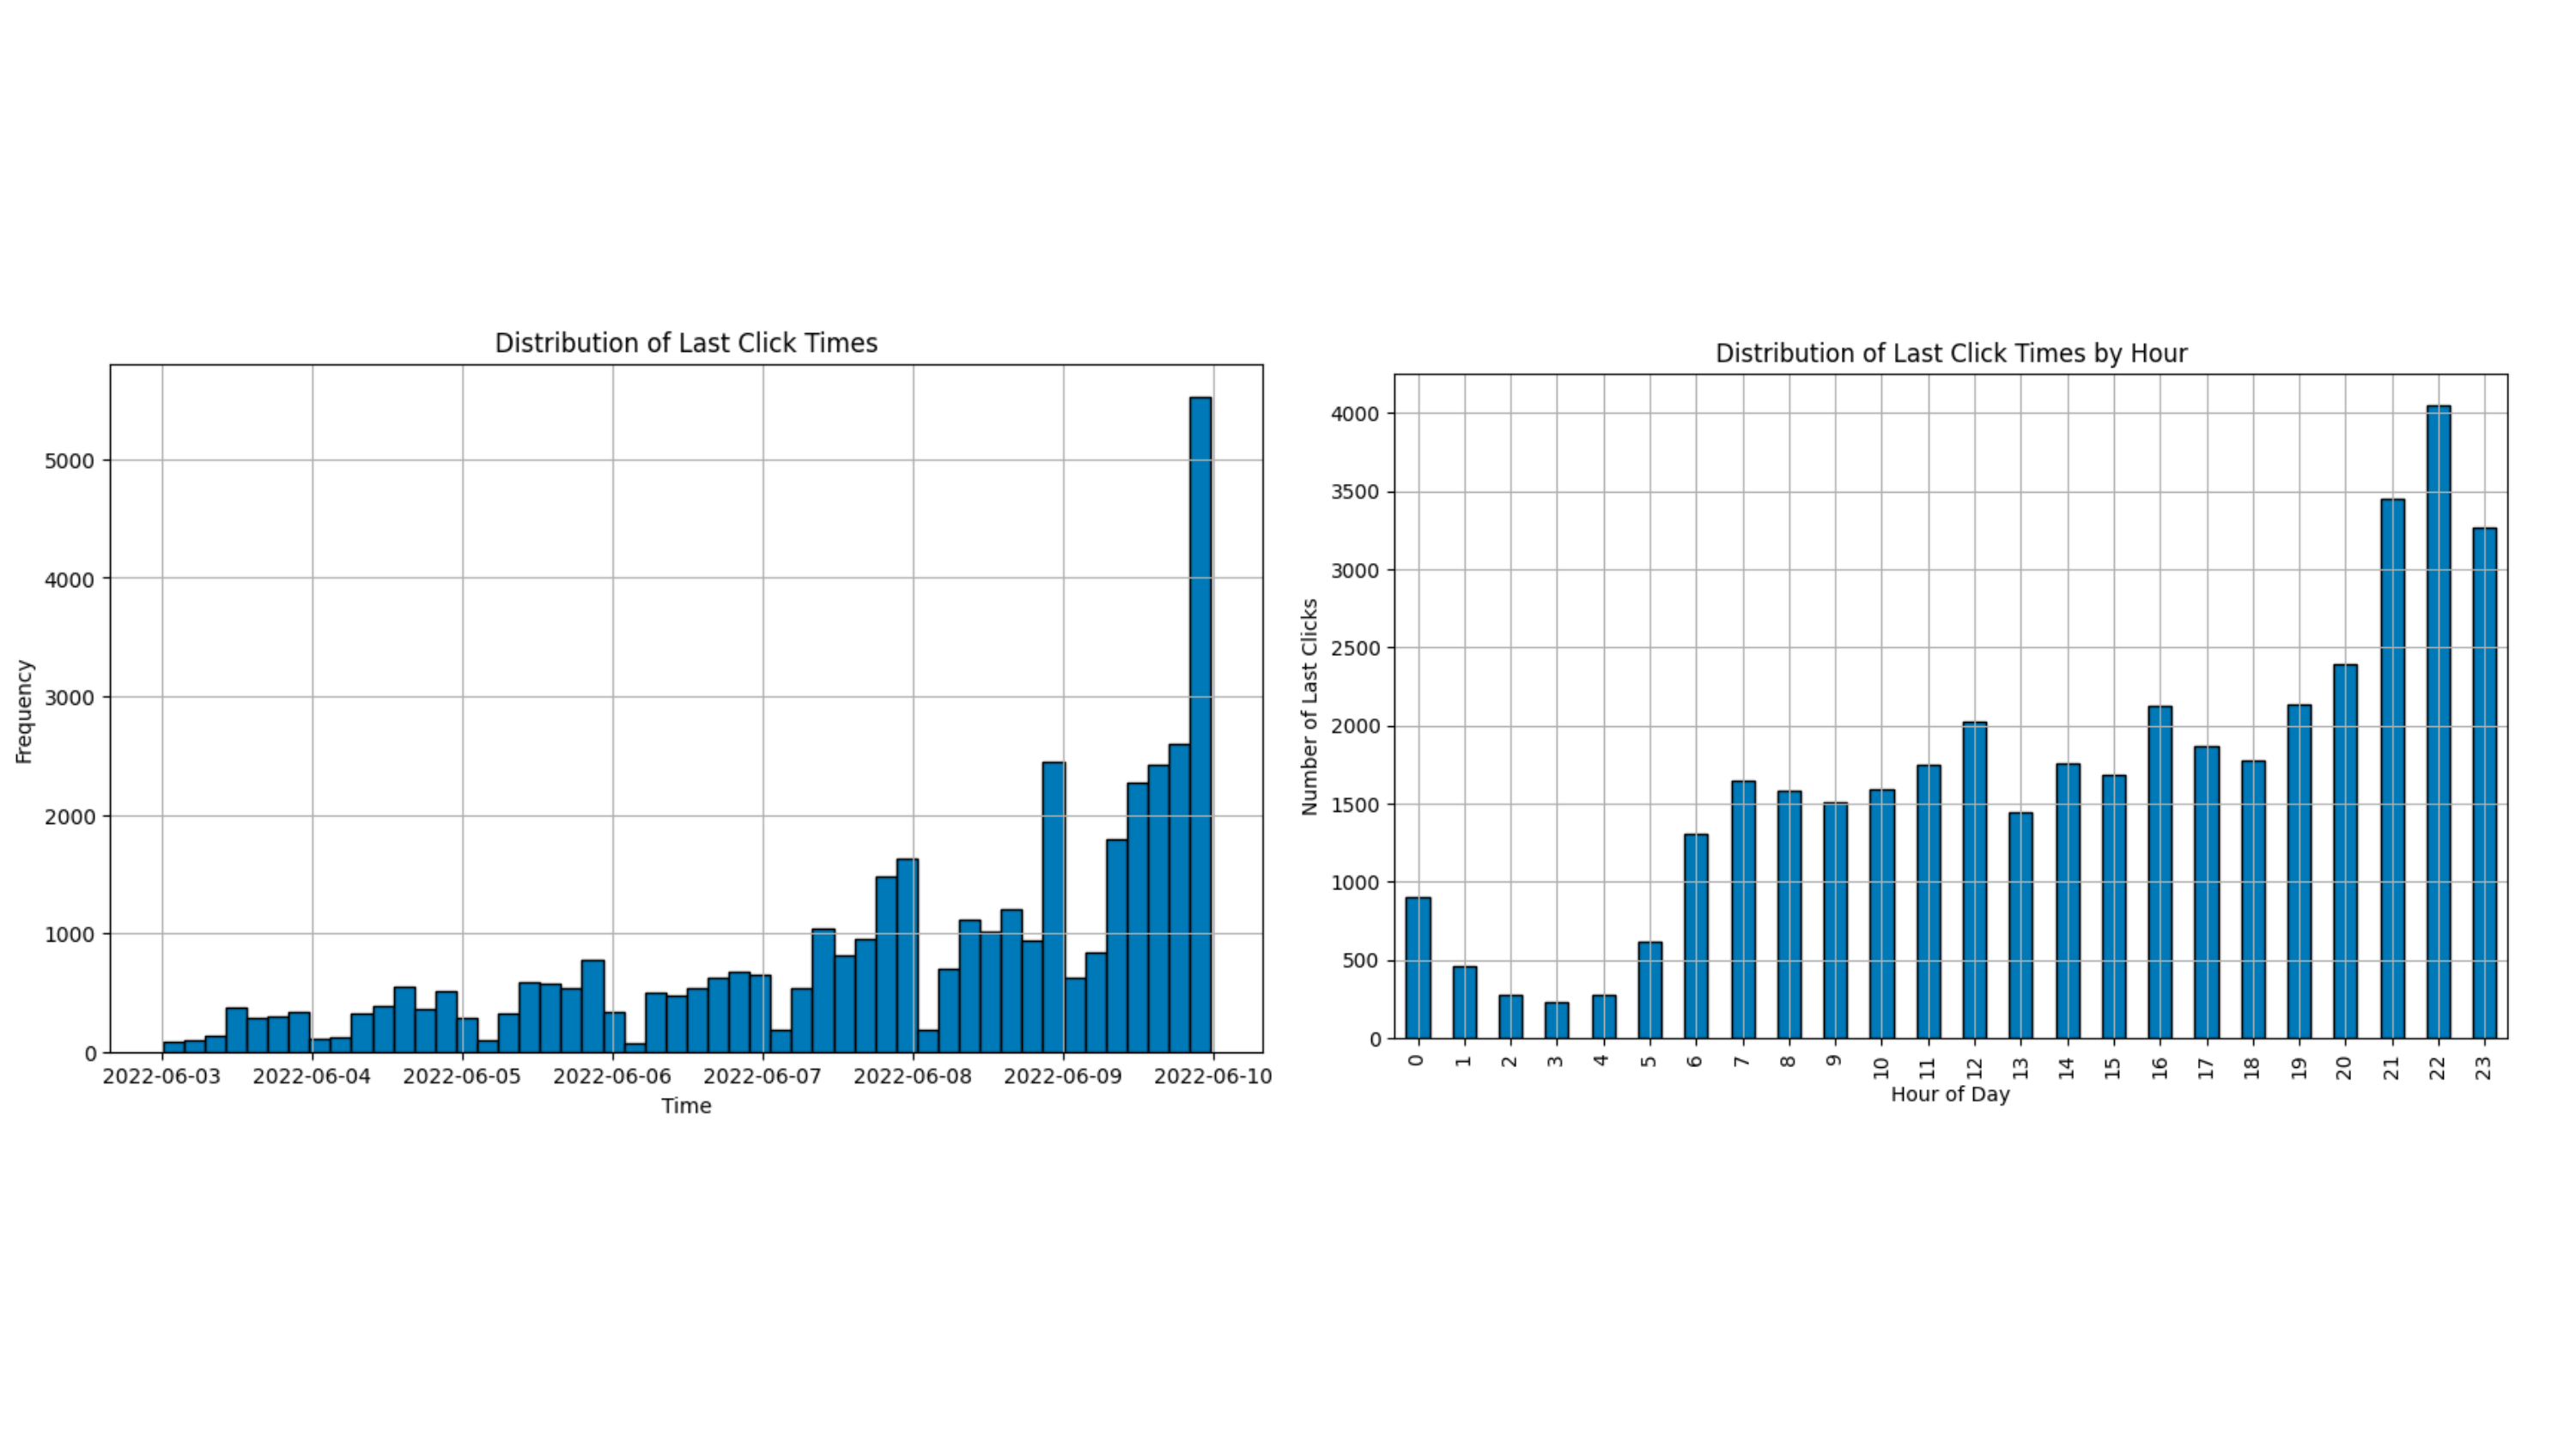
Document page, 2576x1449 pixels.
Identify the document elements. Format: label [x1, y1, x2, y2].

text_box [1288, 328, 2522, 1120]
text_box [0, 317, 1288, 1131]
